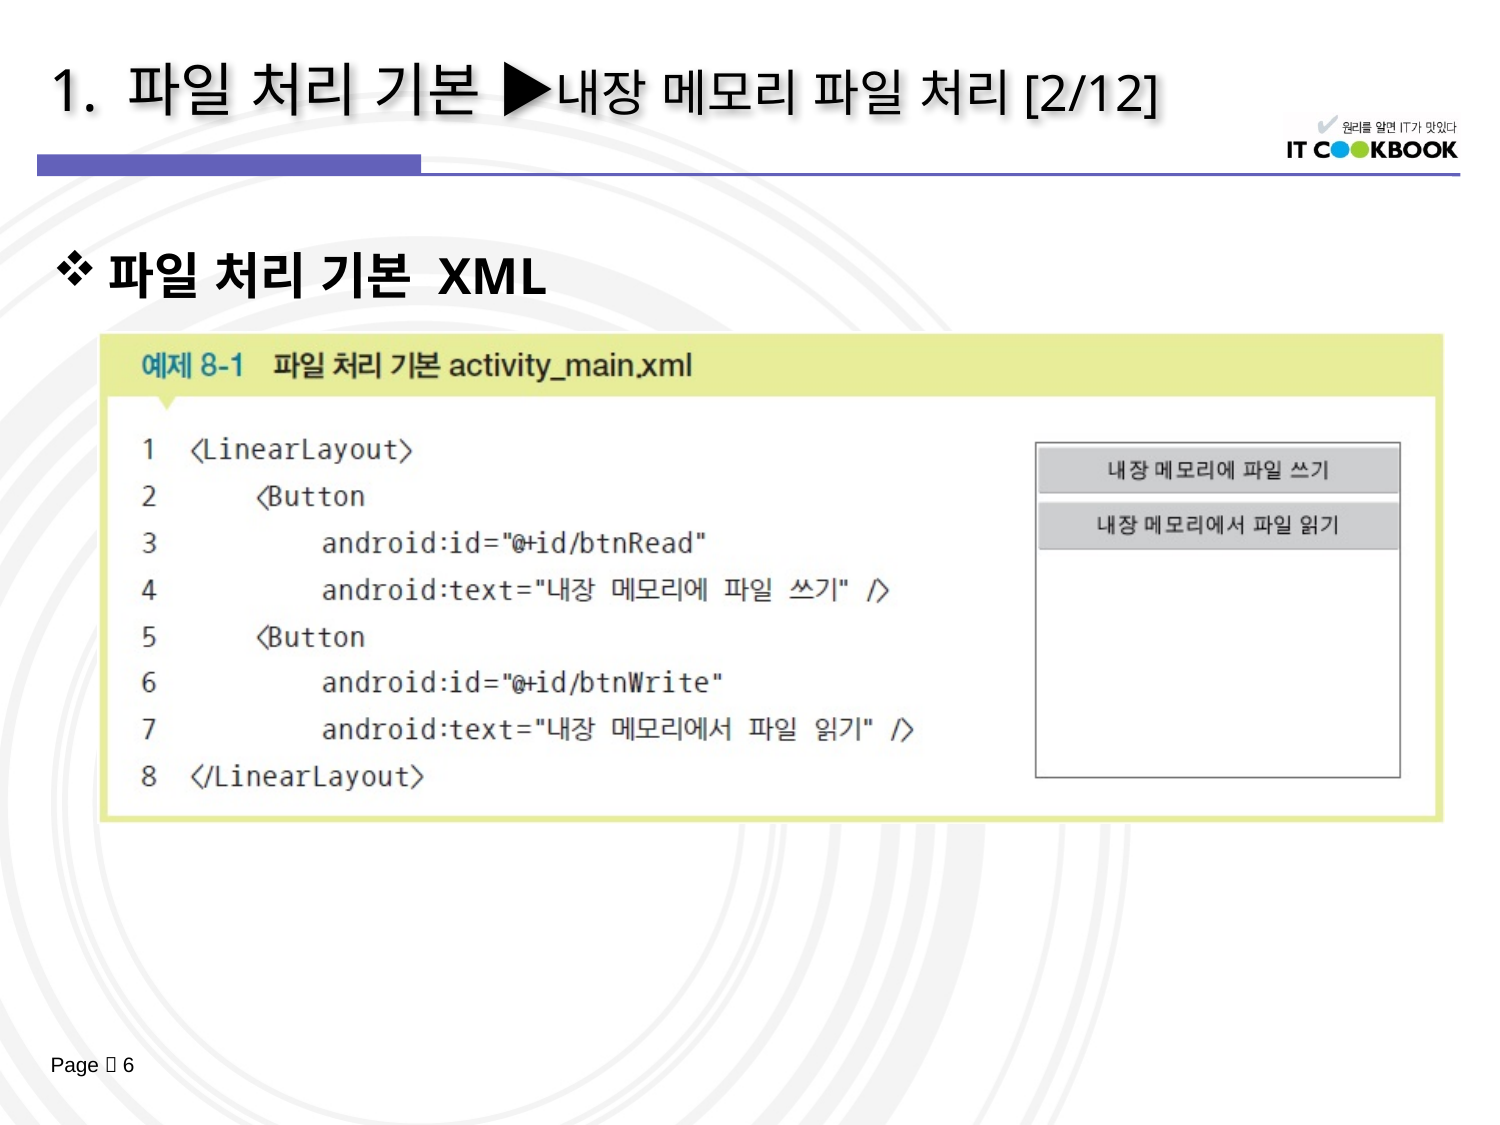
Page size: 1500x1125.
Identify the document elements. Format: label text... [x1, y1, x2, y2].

title 1. 파일 처리 기본 ▶내장 메모리 파일 처리[2/12] [48, 53, 1448, 161]
picture [0, 35, 1500, 1125]
list 파일 처리 기본 XML [8, 243, 1480, 1031]
